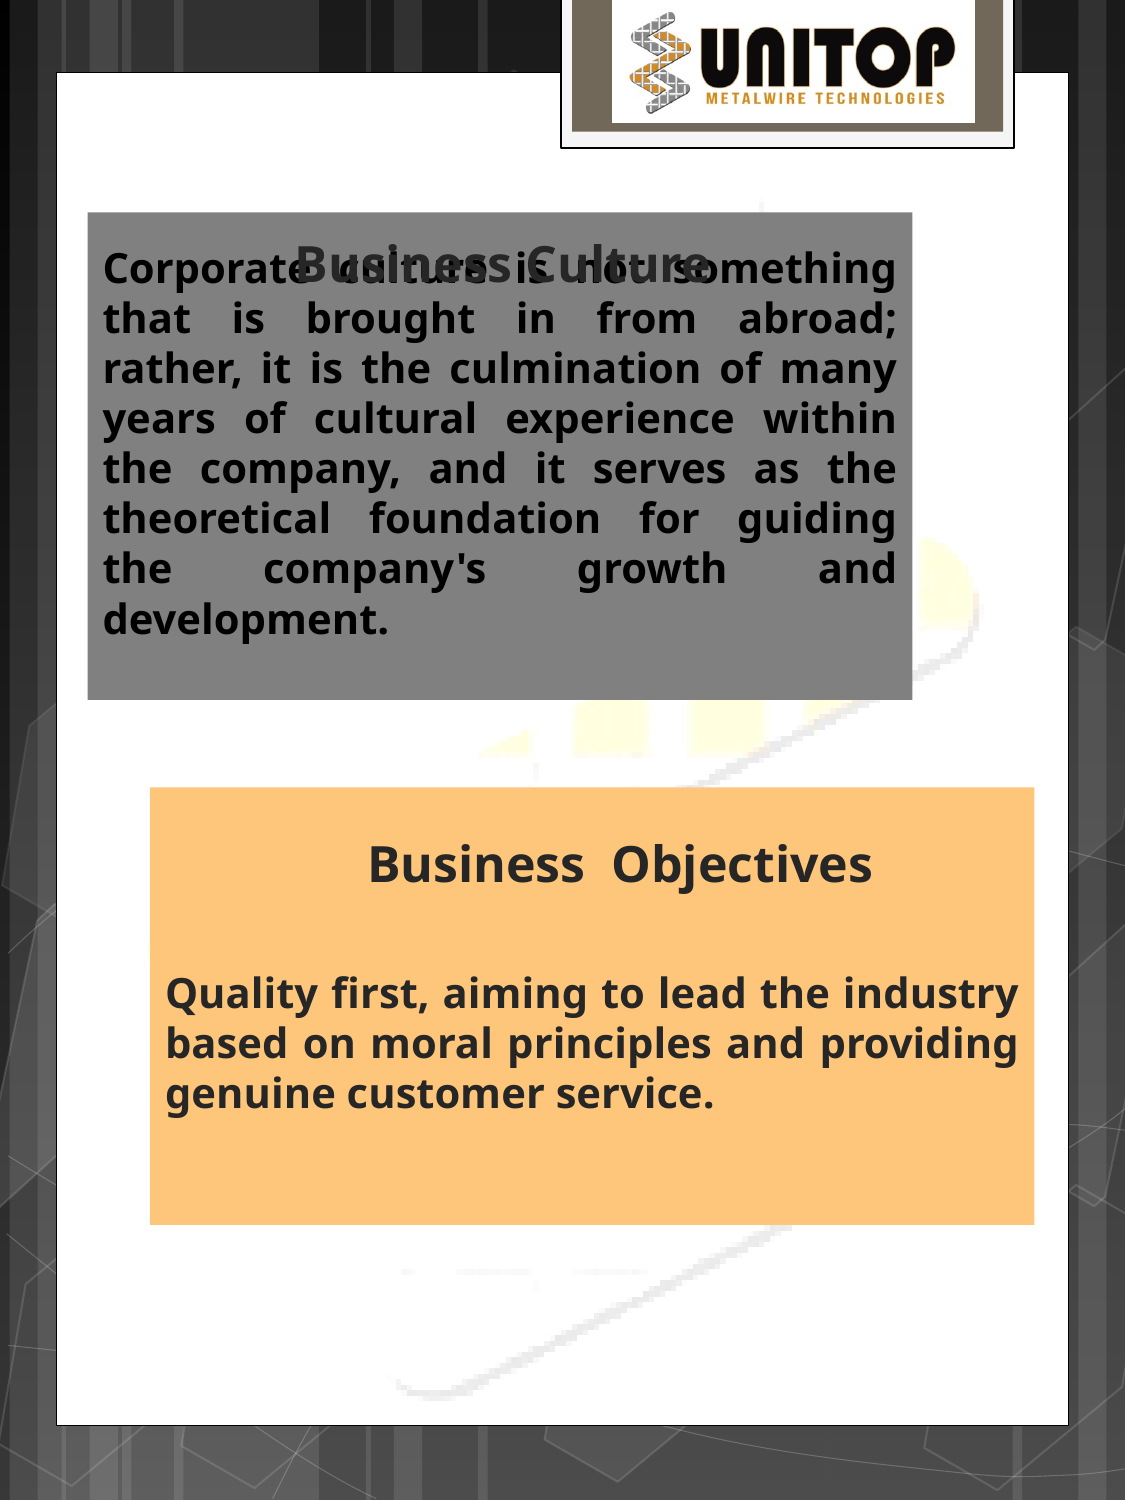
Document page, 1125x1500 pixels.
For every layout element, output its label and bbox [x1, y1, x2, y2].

list [611, 0, 976, 123]
picture [33, 0, 1101, 1500]
